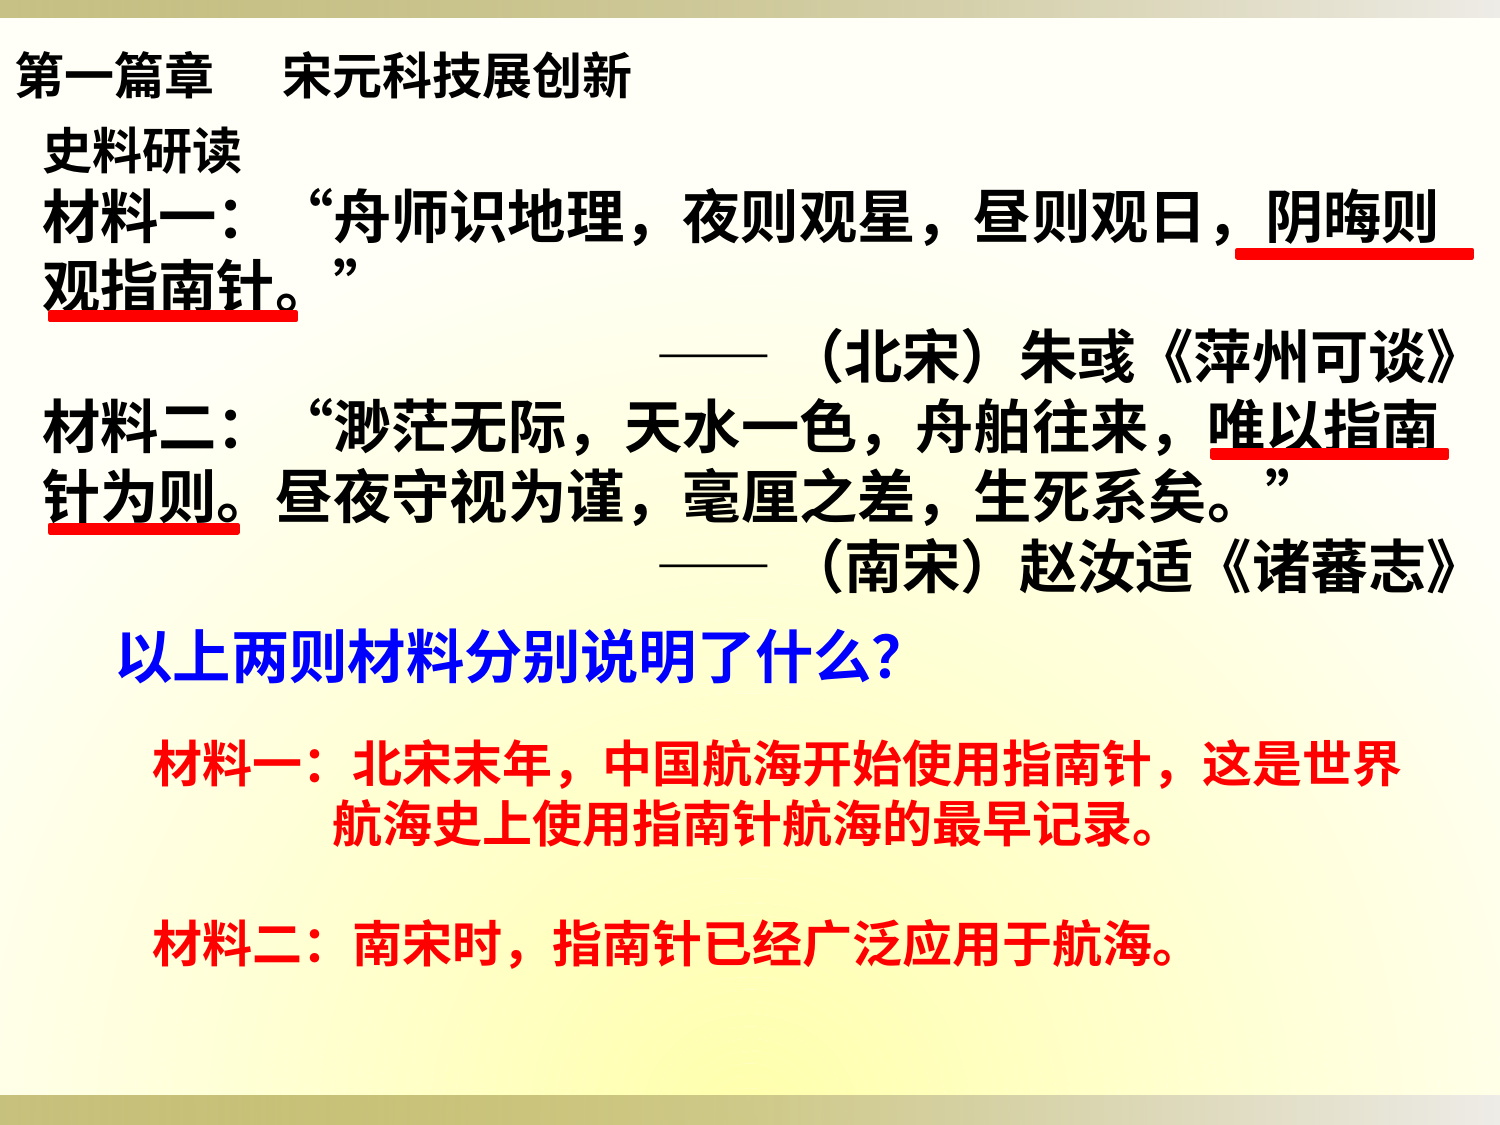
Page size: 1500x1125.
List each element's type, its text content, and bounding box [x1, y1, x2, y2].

text_box 以上两则材料分别说明了什么？ [99, 612, 1400, 698]
text_box 第一篇章 宋元科技展创新 [0, 37, 1213, 113]
text_box [1210, 448, 1449, 460]
text_box [48, 310, 298, 322]
text_box 材料一：北宋末年，中国航海开始使用指南针，这是世界 航海史上使用指南针航海的最早记录。 材料二：南宋时，指南针已经广泛应用于航海。 [137, 724, 1447, 980]
text_box [1235, 248, 1474, 260]
text_box [48, 523, 240, 535]
text_box 史料研读 材料一：“舟师识地理，夜则观星，昼则观日，阴晦则观指南针。” ——（北宋）朱彧《萍州可谈》 材料二：“渺茫无际，天水一色，舟舶往来，唯以指南针为则。昼夜守视为谨，毫厘之差，生死系矣。” ——（南宋）赵汝适《诸蕃志》 [27, 112, 1500, 608]
